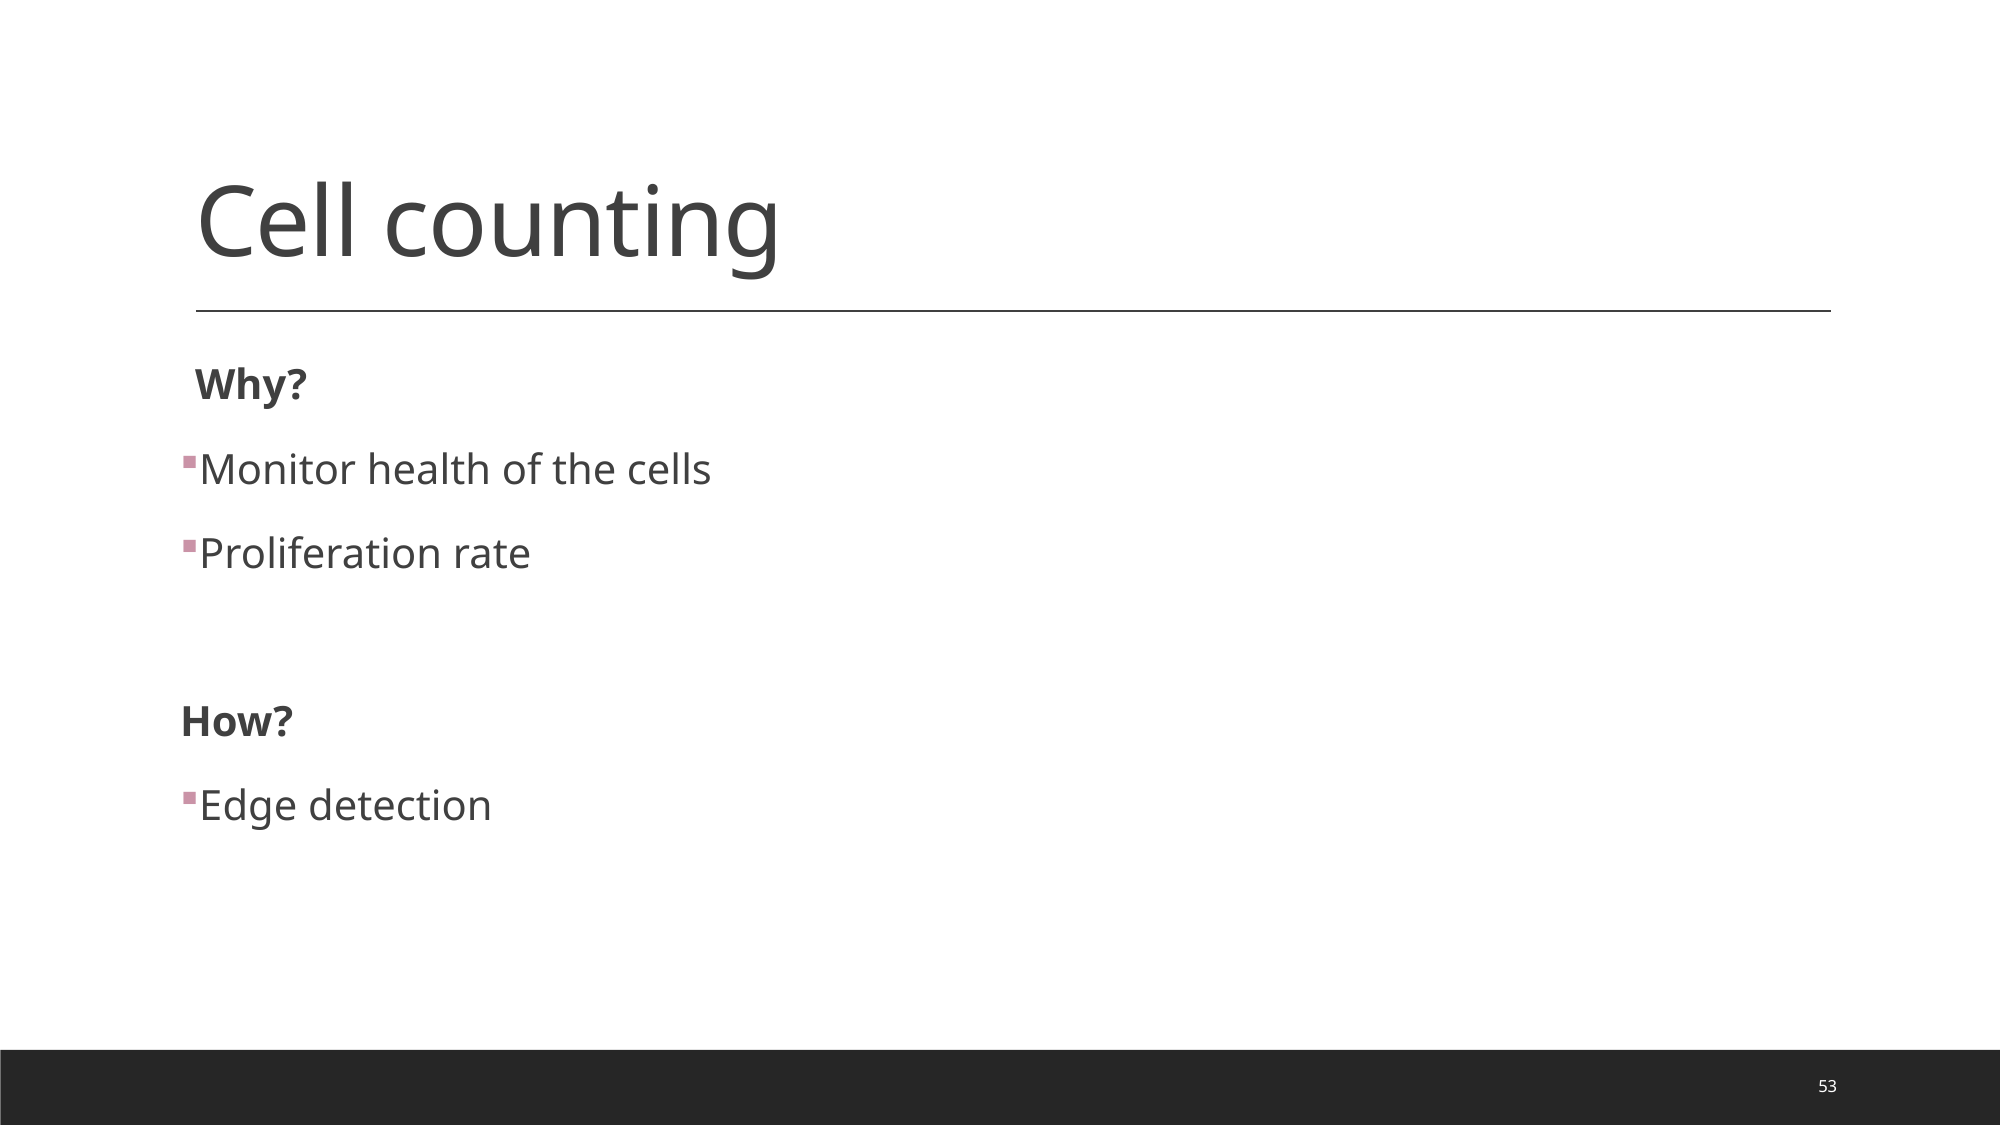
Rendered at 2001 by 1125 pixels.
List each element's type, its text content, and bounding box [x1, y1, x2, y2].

slide_number 53 [1803, 1057, 1932, 1118]
list Why? Monitor health of the cells Proliferation rate How? Edge detection [180, 345, 1830, 963]
title Cell counting [180, 47, 1830, 285]
